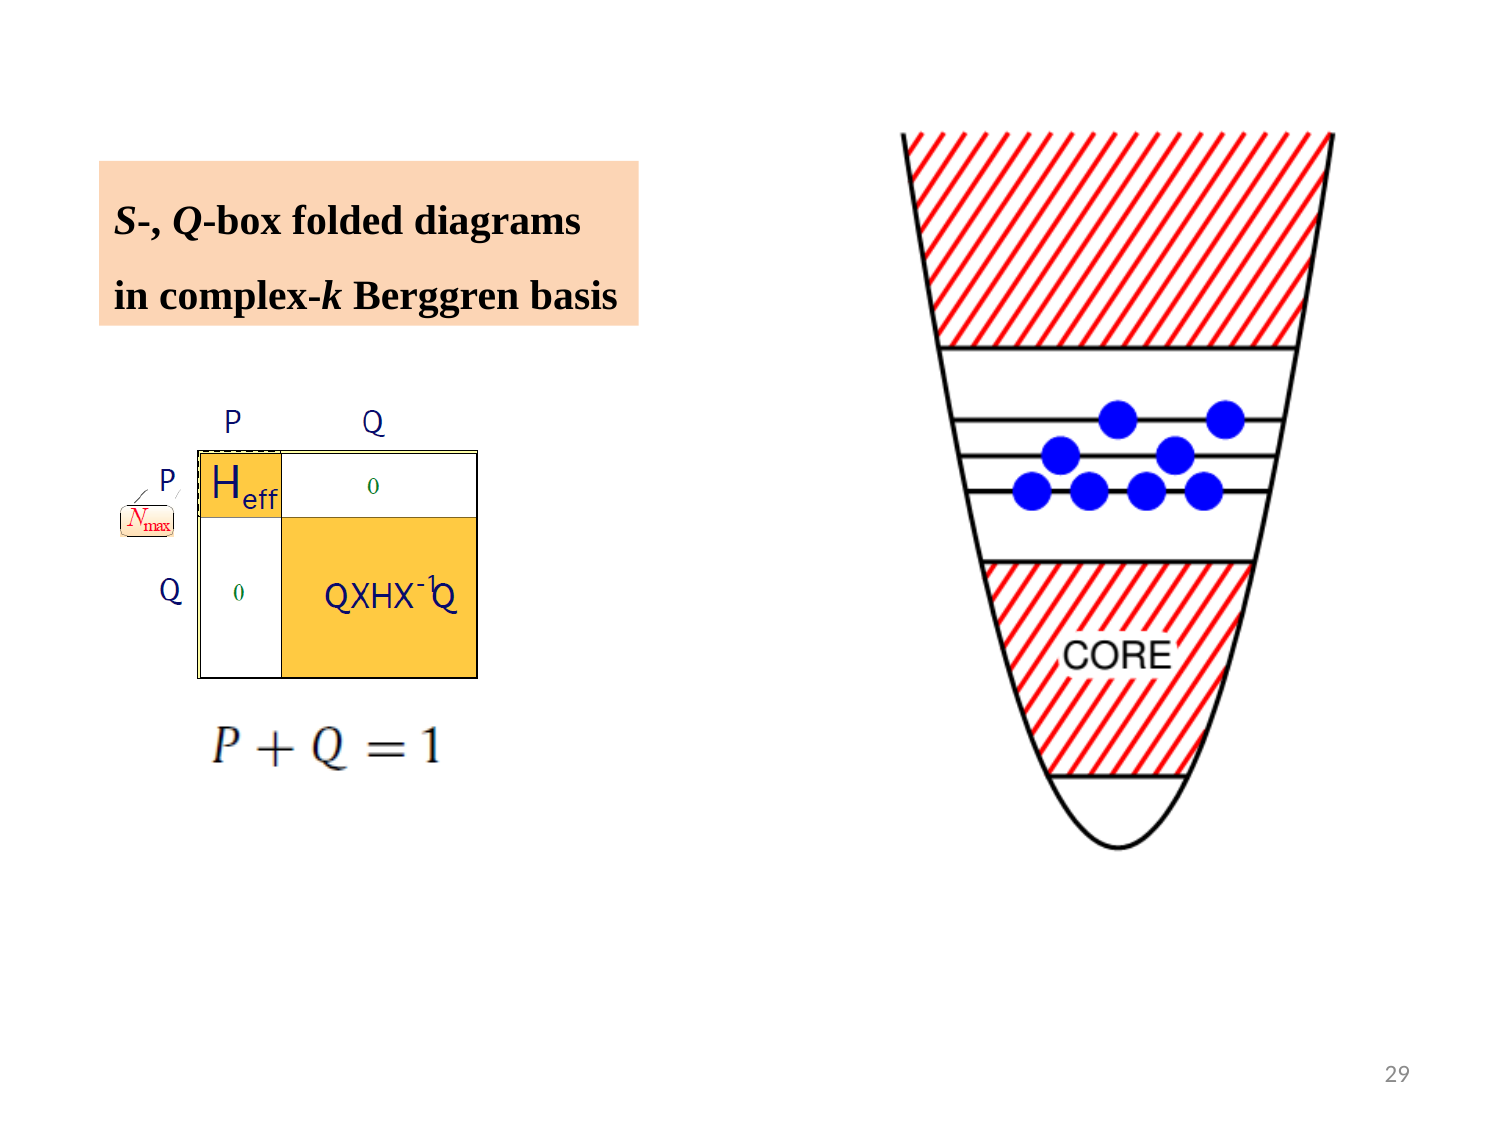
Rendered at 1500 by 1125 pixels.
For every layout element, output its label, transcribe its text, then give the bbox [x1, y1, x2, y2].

picture [206, 715, 447, 773]
text_box S-, Q-box folded diagrams in complex-k Berggren basis [99, 160, 639, 326]
slide_number 29 [1074, 1042, 1425, 1103]
picture [116, 408, 490, 683]
picture [897, 113, 1348, 873]
